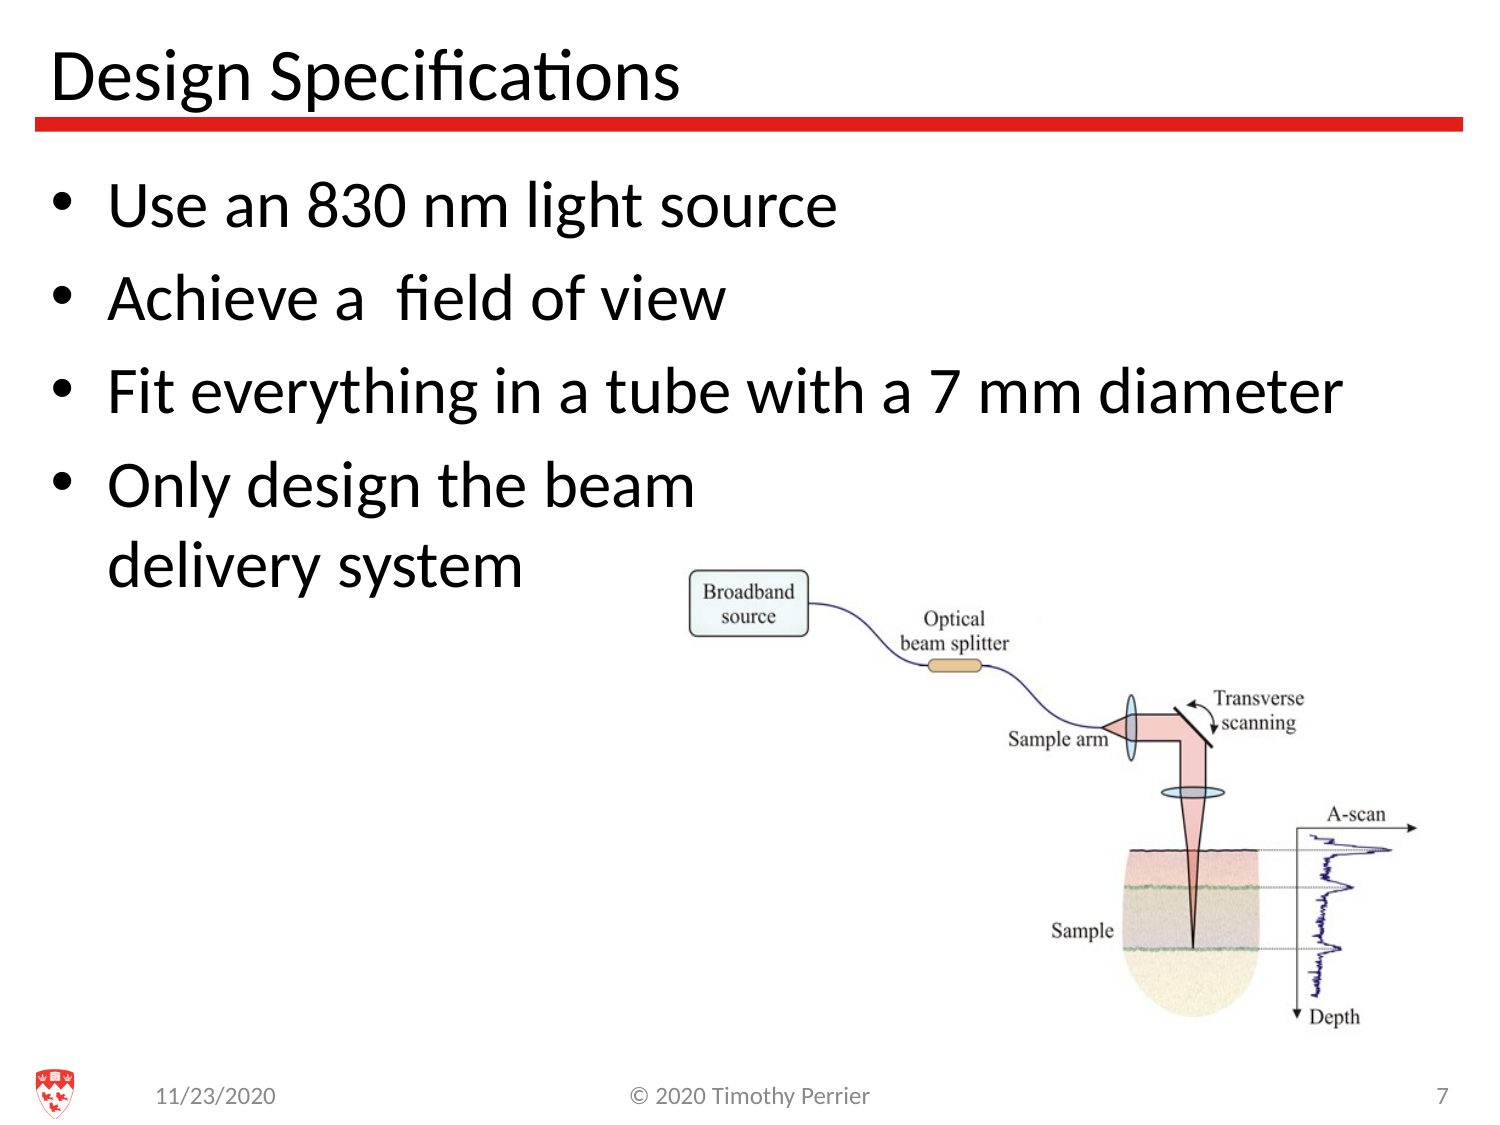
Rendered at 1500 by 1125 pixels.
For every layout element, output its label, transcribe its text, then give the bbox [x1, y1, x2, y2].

slide_number 7 [1404, 1064, 1465, 1125]
footer © 2020 Timothy Perrier [512, 1064, 988, 1125]
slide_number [139, 1065, 448, 1125]
title Design Specifications [35, 17, 1465, 123]
picture [675, 559, 1422, 1035]
